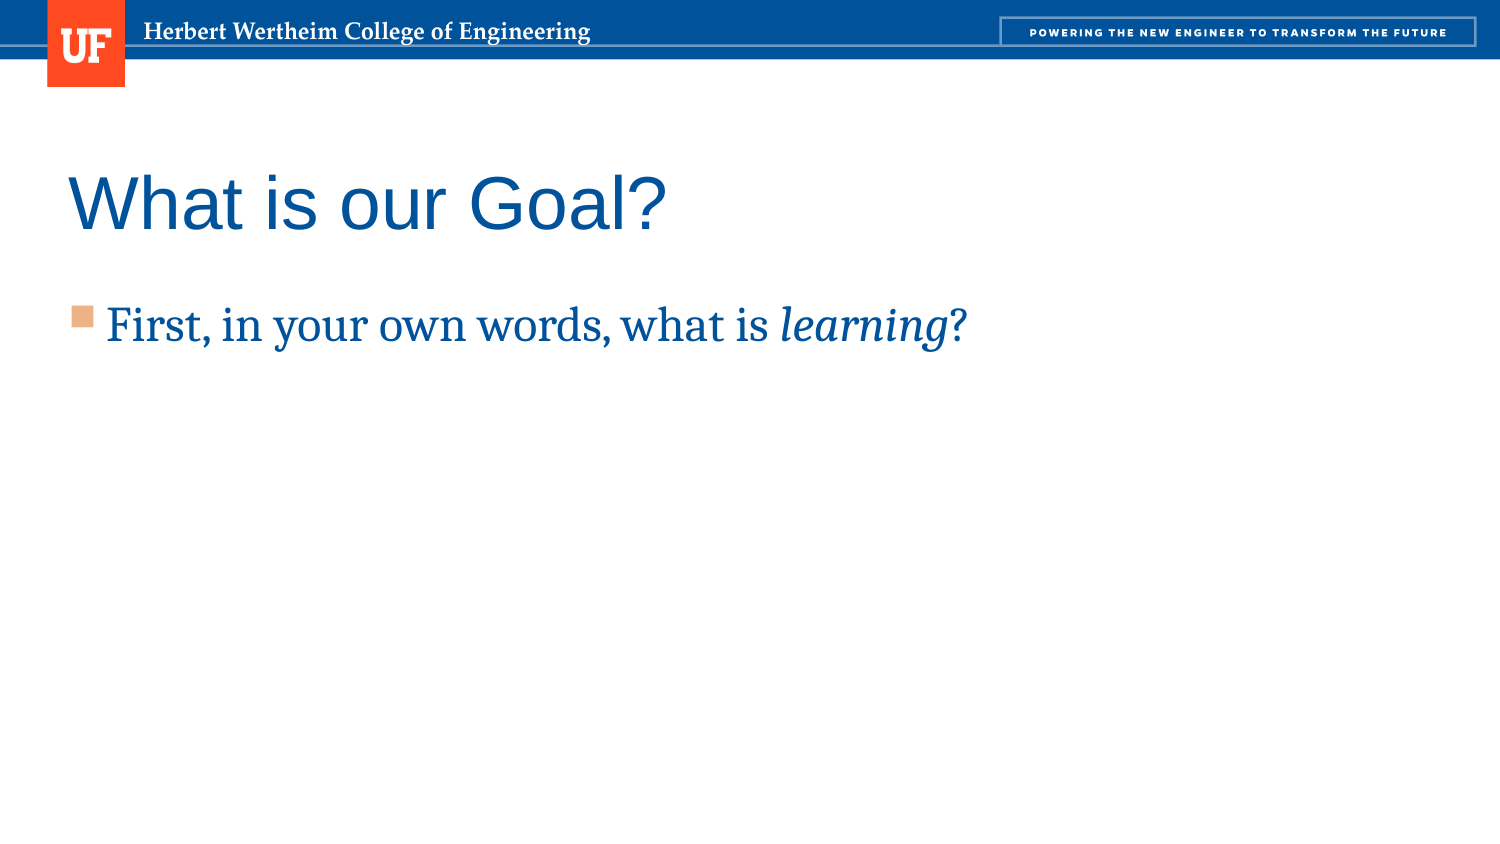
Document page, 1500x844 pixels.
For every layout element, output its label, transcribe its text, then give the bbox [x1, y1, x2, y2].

list First, in your own words, what is learning? [53, 283, 1294, 789]
picture [0, 0, 1500, 87]
title What is our Goal? [53, 146, 1294, 283]
